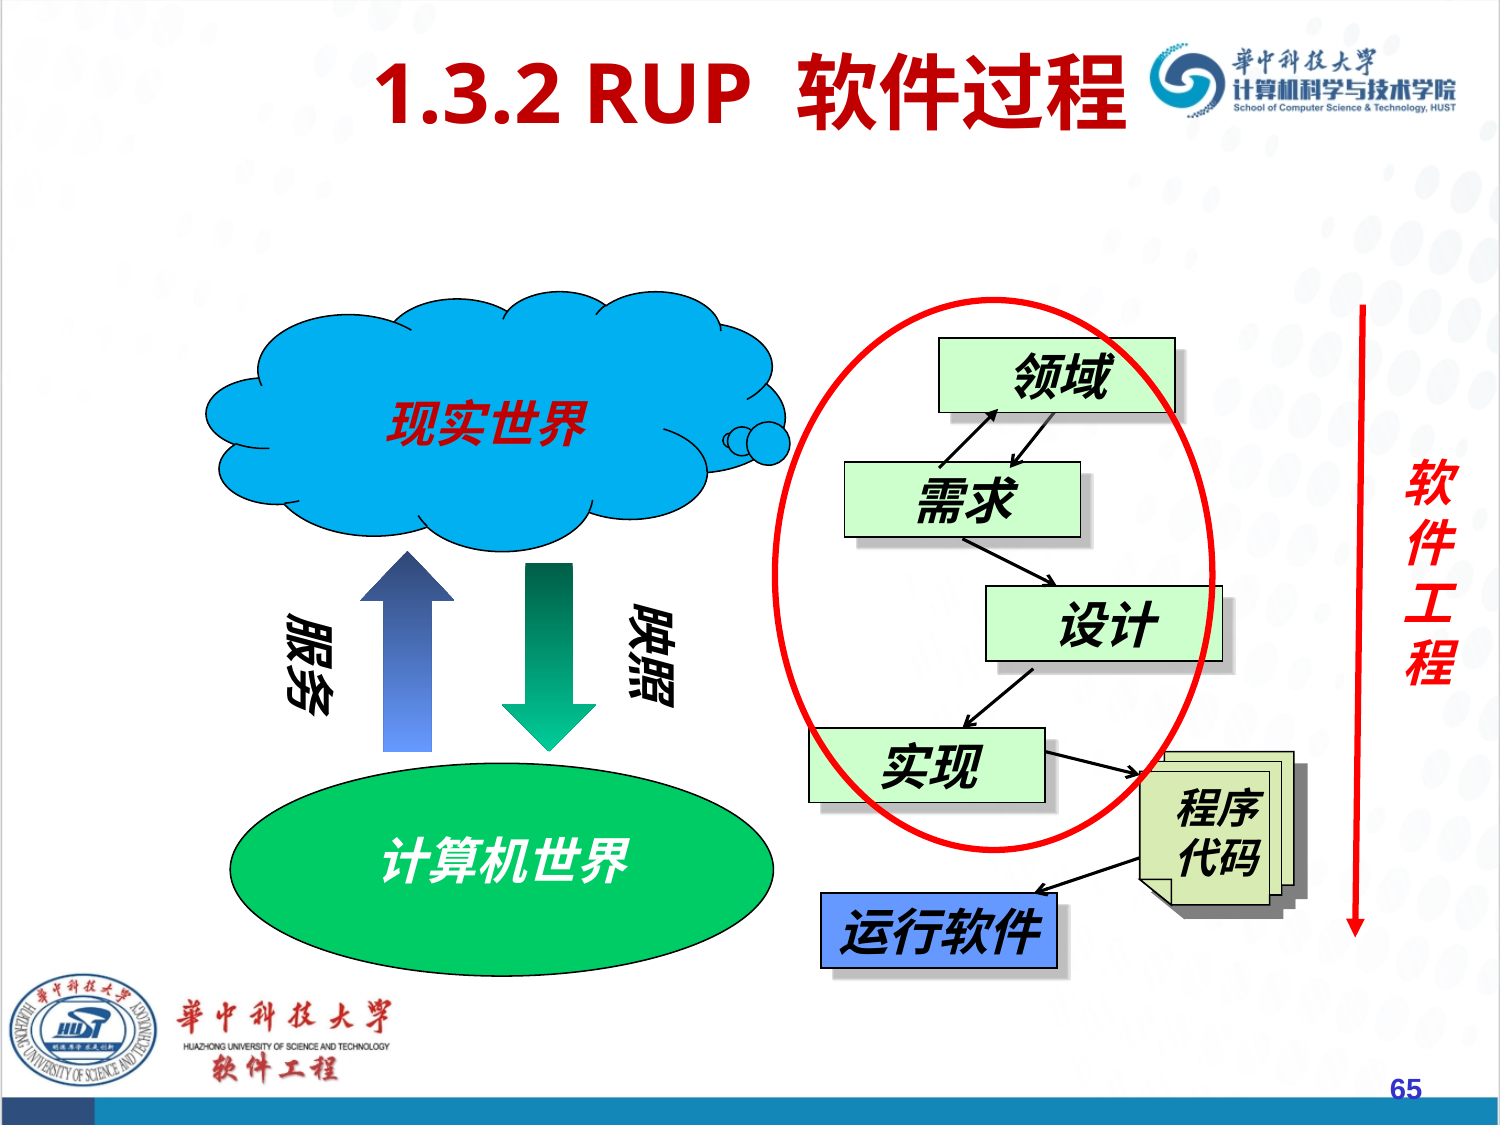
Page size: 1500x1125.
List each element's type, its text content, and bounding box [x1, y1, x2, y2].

title 1.3.2 RUP 软件过程 [75, 24, 1425, 155]
slide_number 65 [1087, 1062, 1438, 1103]
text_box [206, 290, 1483, 977]
picture [0, 0, 1500, 1125]
